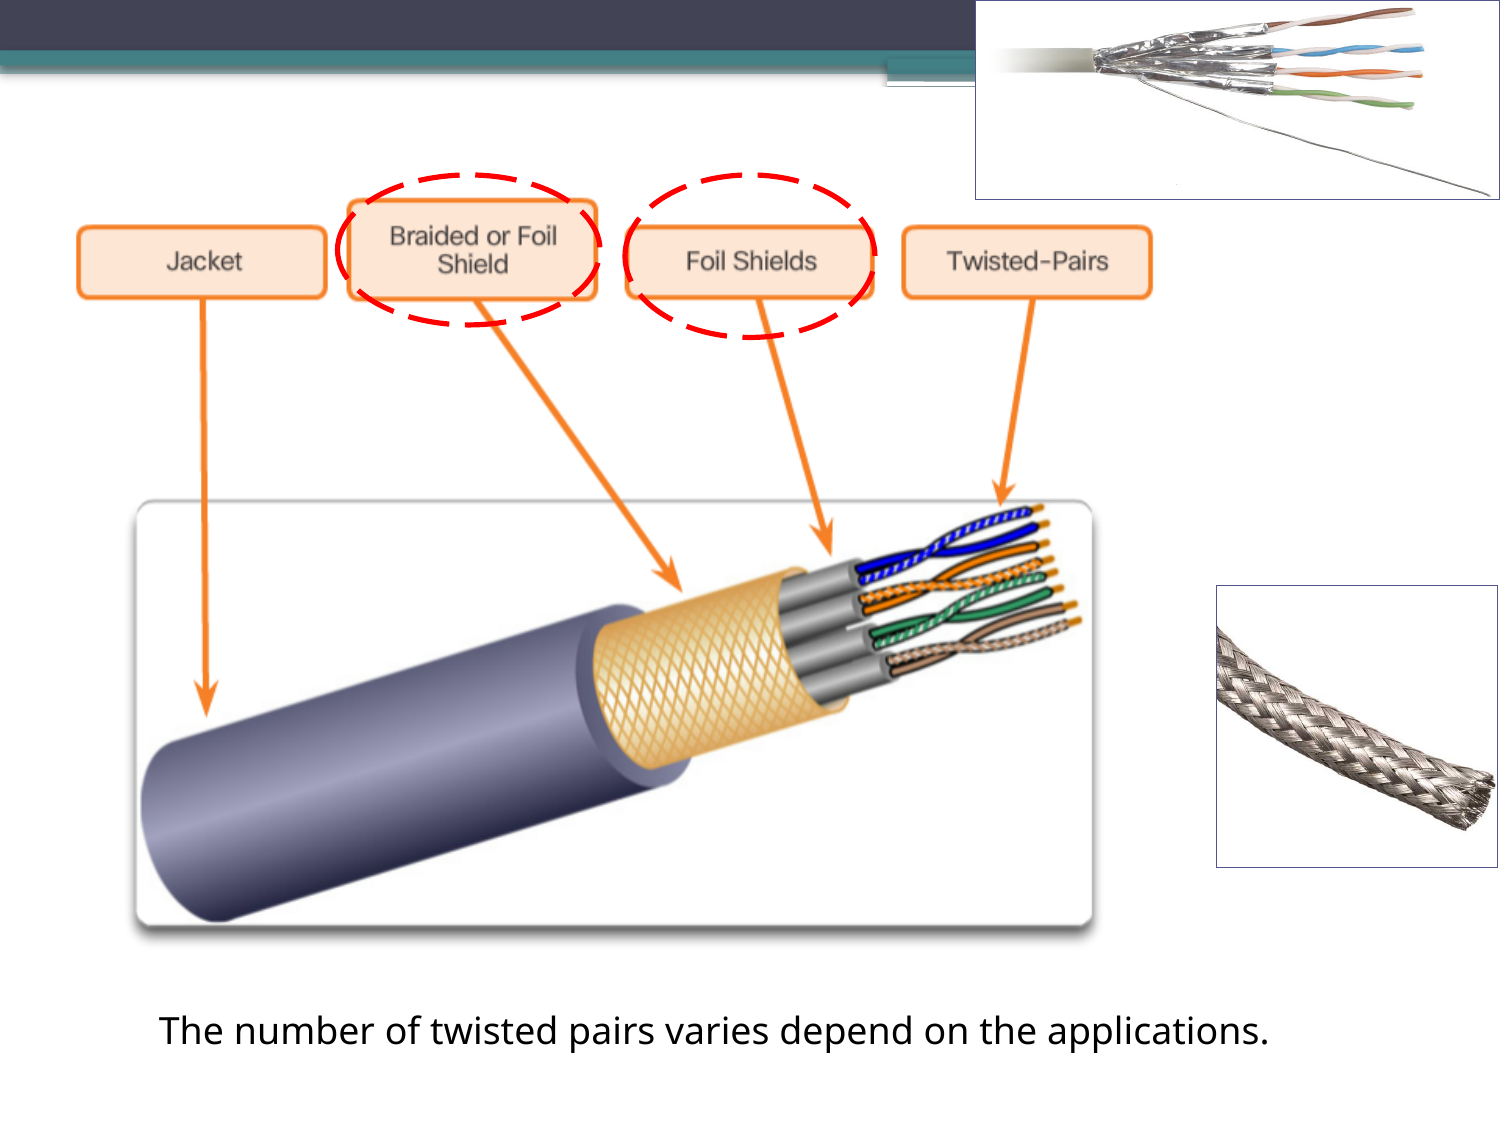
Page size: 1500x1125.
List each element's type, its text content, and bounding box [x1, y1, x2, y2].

text_box The number of twisted pairs varies depend on the applications. [144, 999, 1305, 1060]
picture [38, 0, 1500, 971]
picture [1215, 585, 1499, 868]
